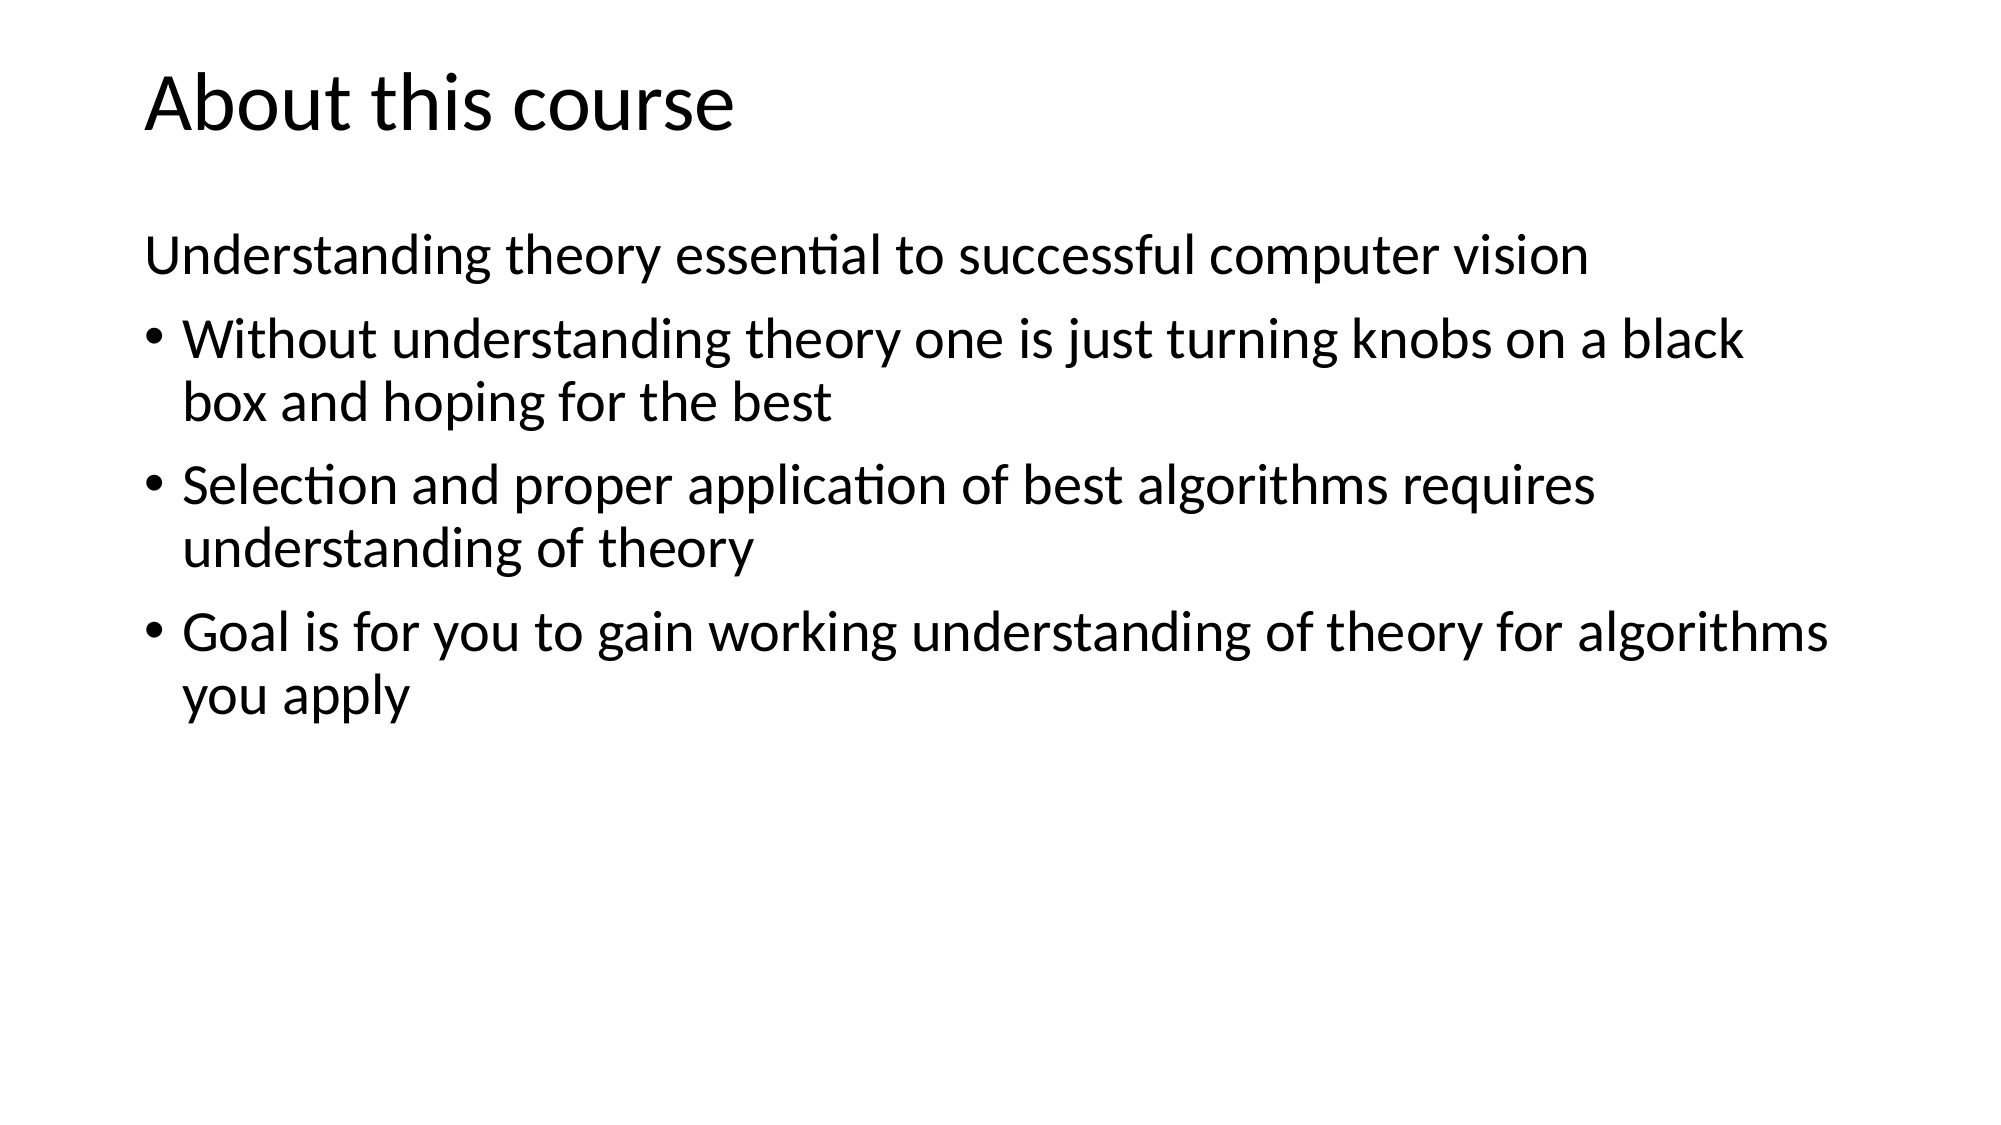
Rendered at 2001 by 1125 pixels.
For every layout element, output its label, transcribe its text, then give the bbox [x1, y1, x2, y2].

title About this course [129, 20, 1855, 187]
list Understanding theory essential to successful computer vision Without understanding theory one is just turning knobs on a black box and hoping for the best Selection and proper application of best algorithms requires understanding of theory Goal is for you to gain working understanding of theory for algorithms you apply [129, 216, 1855, 1100]
